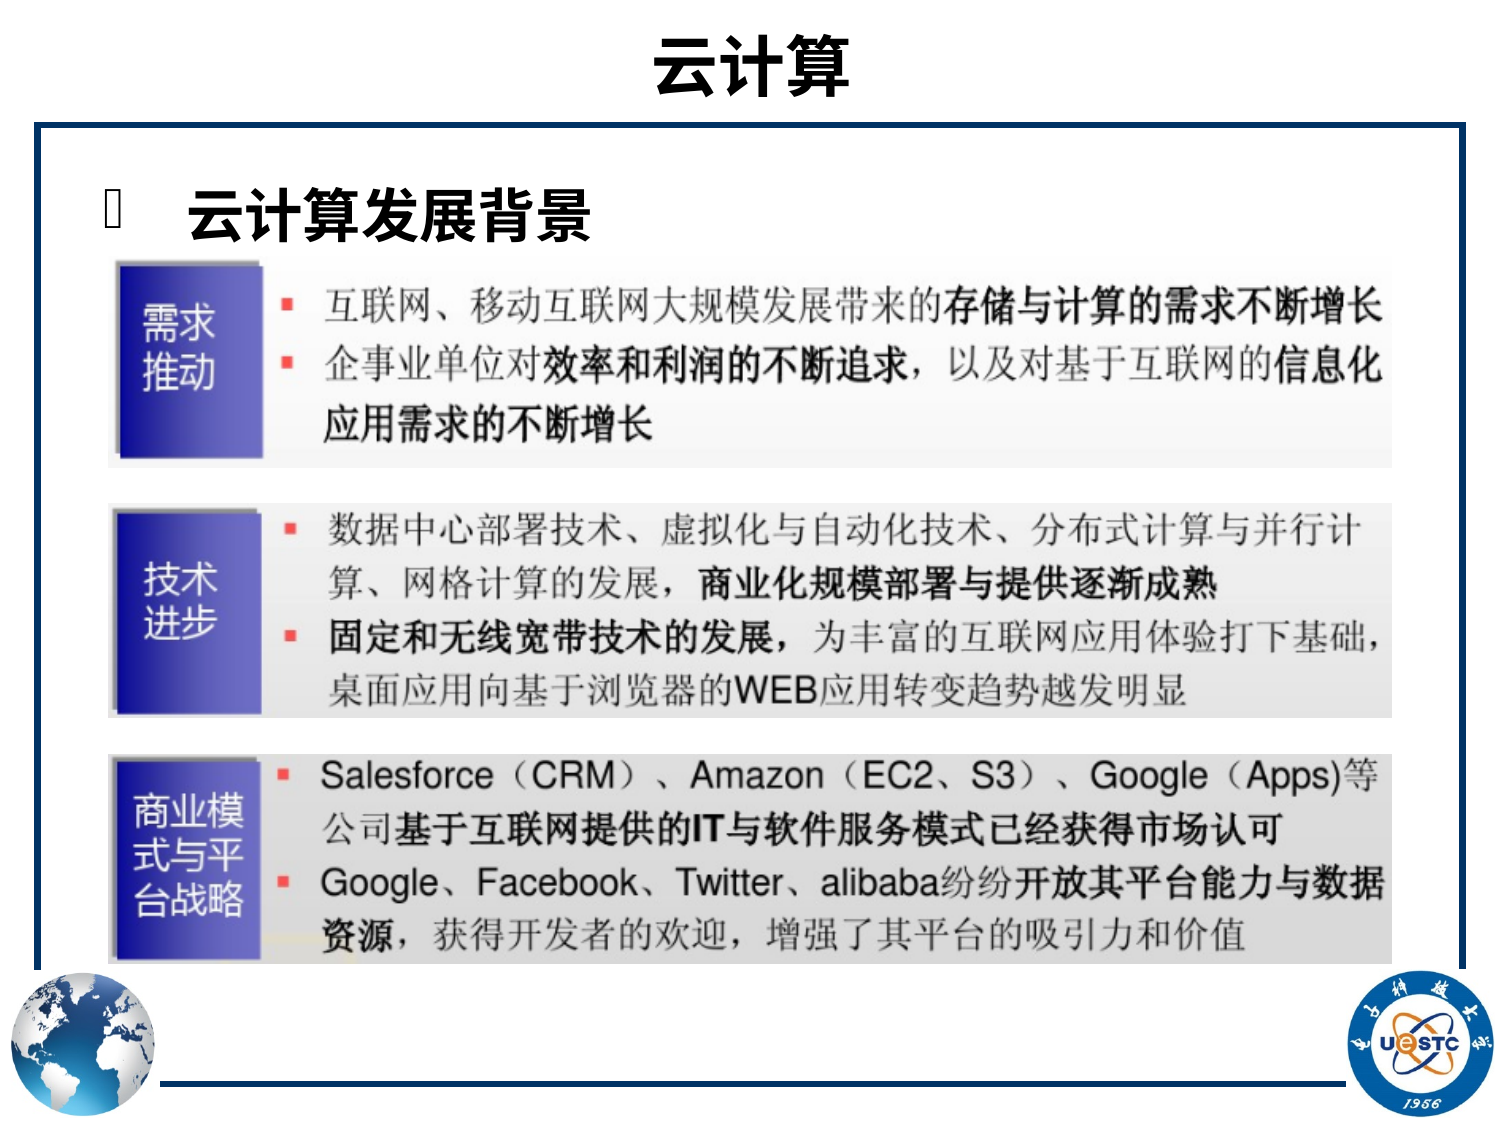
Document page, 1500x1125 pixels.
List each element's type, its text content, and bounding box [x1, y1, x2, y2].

title 云计算 [41, 19, 1463, 112]
picture [108, 754, 1392, 965]
text_box 云计算发展背景 [88, 137, 1439, 1036]
picture [108, 503, 1392, 718]
picture [108, 256, 1392, 469]
picture [0, 970, 160, 1118]
picture [1346, 969, 1495, 1118]
